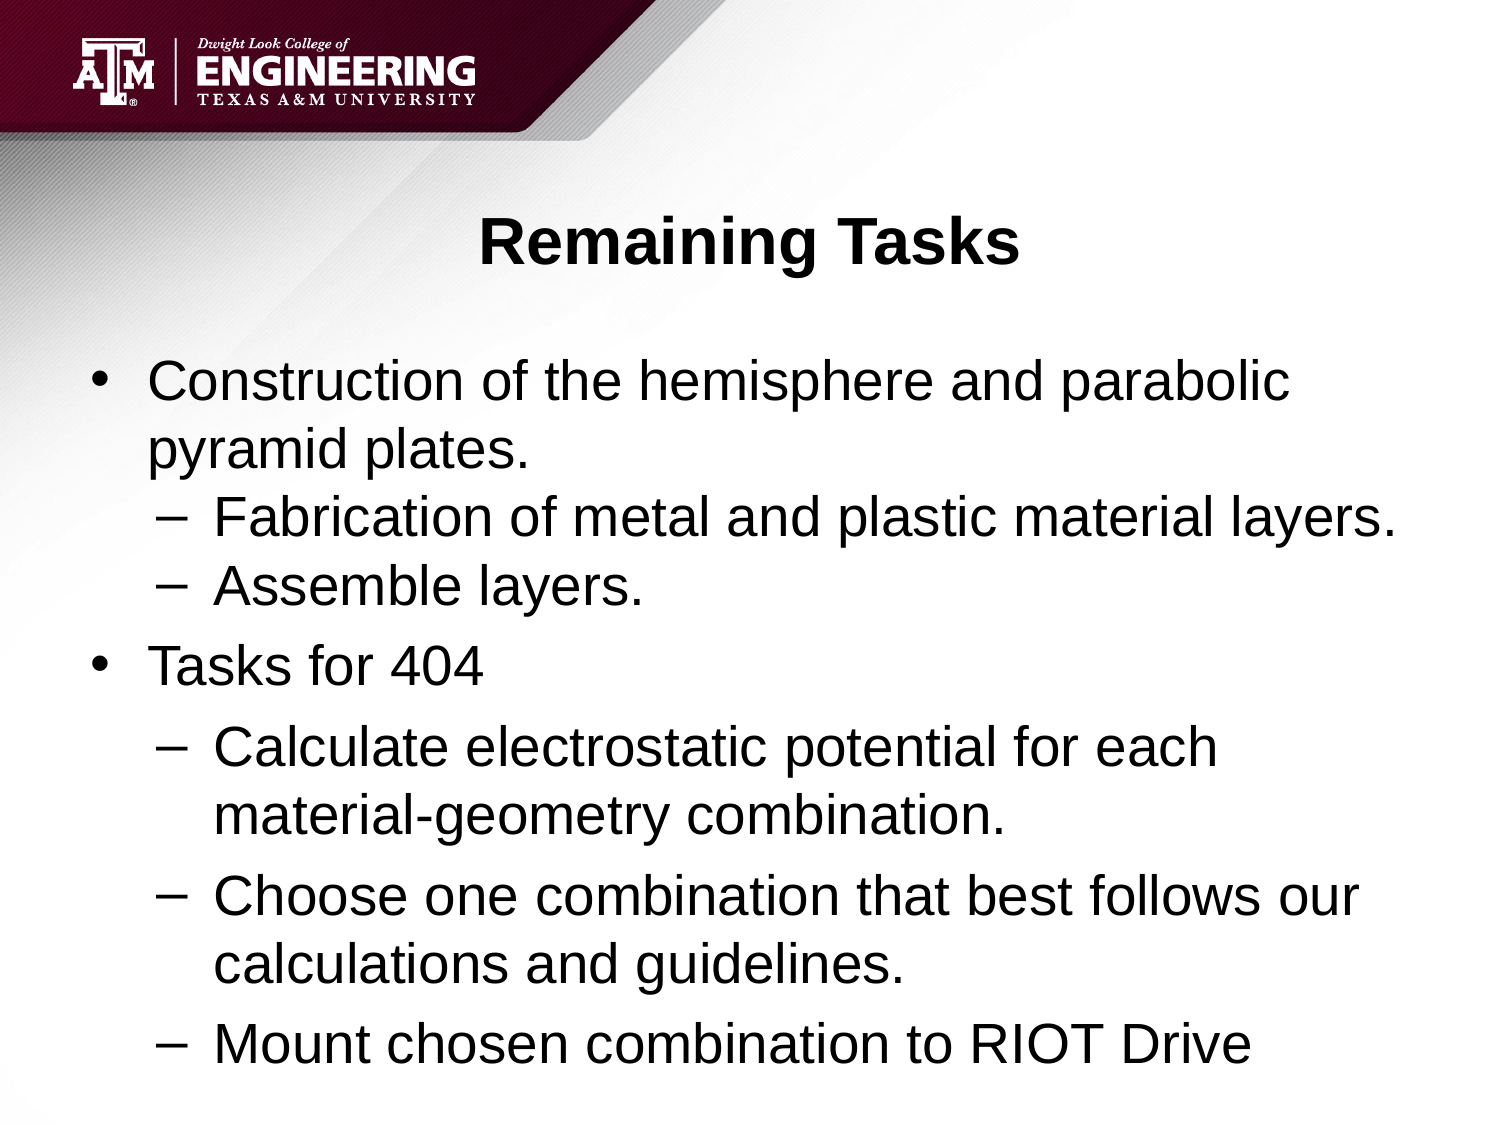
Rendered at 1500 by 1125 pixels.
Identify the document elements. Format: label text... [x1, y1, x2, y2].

list Construction of the hemisphere and parabolic pyramid plates. Fabrication of metal and plastic material layers. Assemble layers. Tasks for 404 Calculate electrostatic potential for each material-geometry combination. Choose one combination that best follows our calculations and guidelines. Mount chosen combination to RIOT Drive [75, 336, 1425, 1097]
title Remaining Tasks [75, 172, 1425, 304]
picture [0, 0, 1500, 1125]
